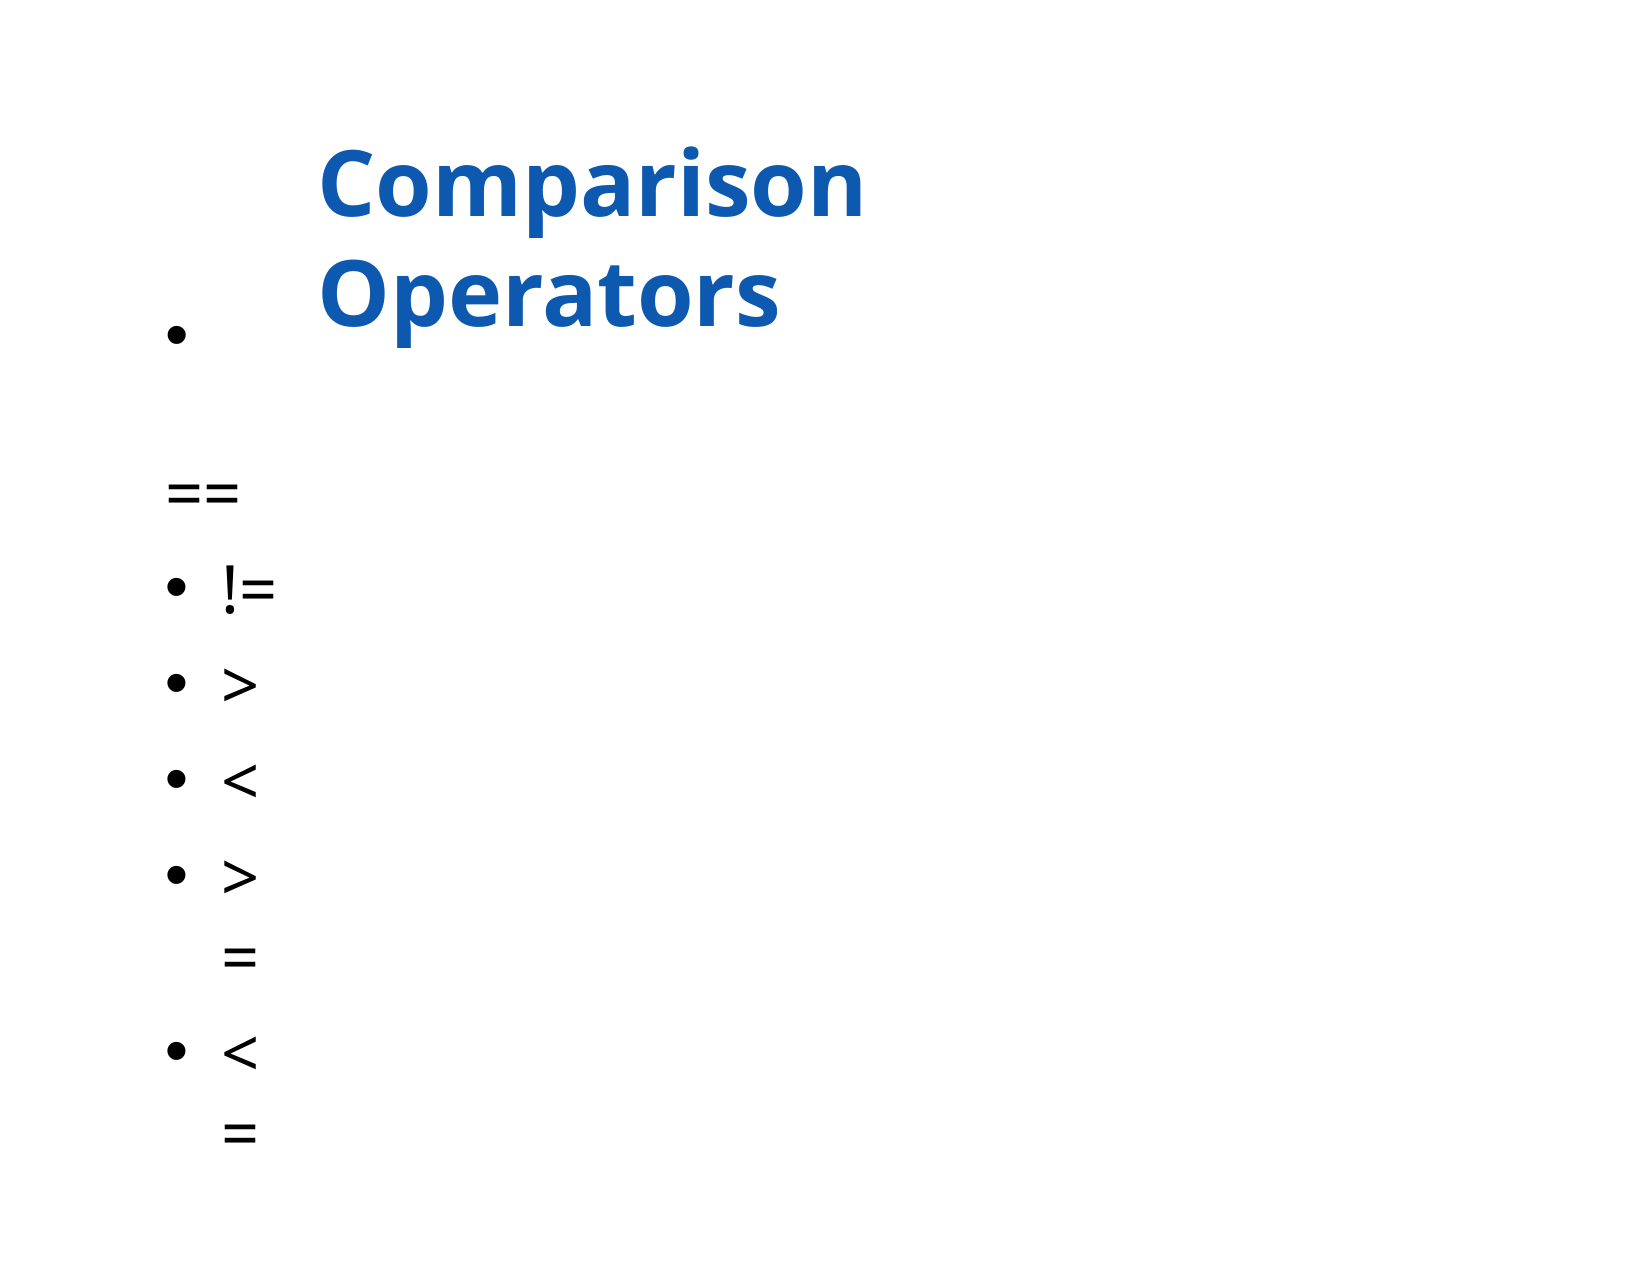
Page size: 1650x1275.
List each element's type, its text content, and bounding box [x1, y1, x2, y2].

title Comparison Operators [315, 122, 1335, 345]
text_box • == != > < >= <= [162, 272, 292, 1171]
